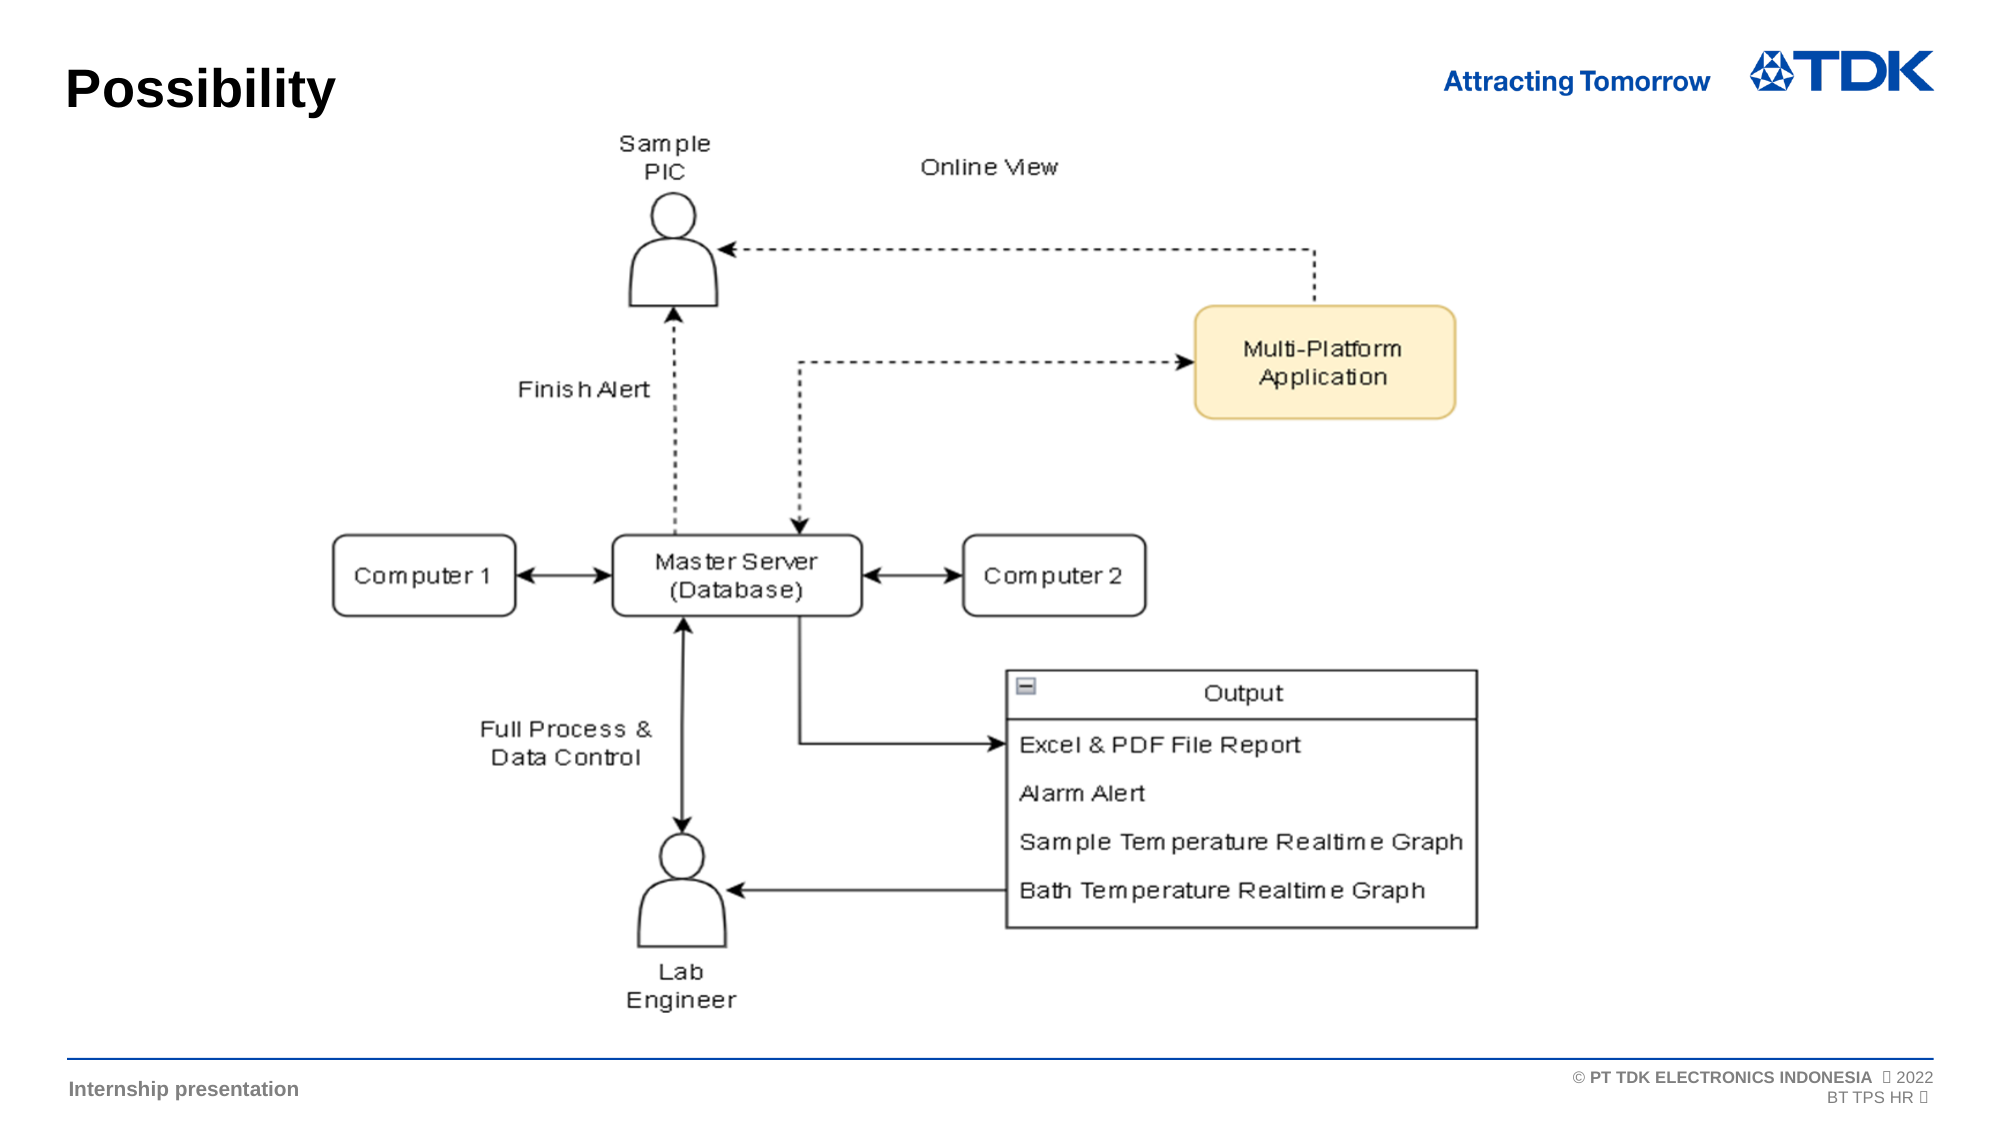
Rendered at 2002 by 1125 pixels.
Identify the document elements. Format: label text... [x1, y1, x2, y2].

picture [1441, 48, 1936, 98]
title Possibility [65, 52, 1329, 118]
text_box [287, 115, 1536, 1028]
